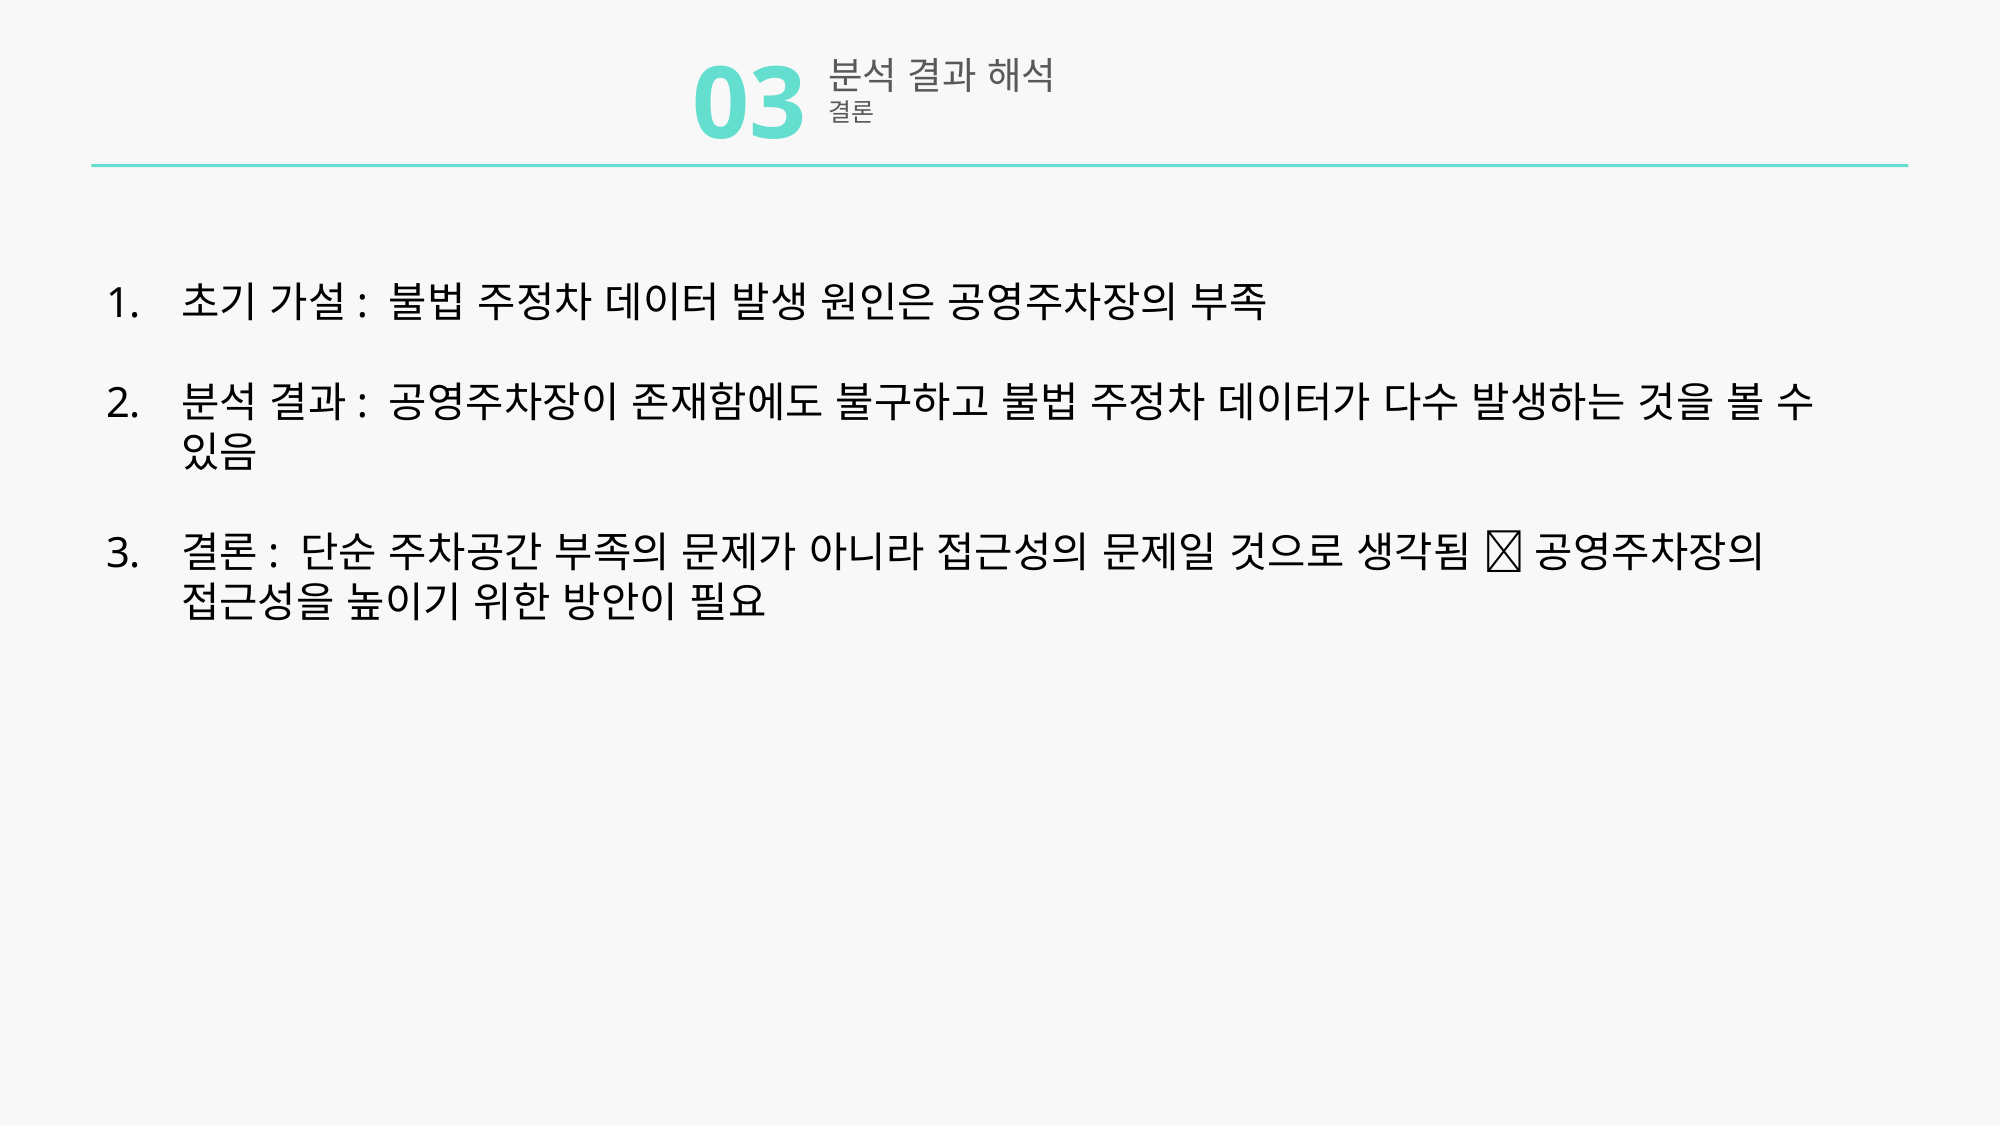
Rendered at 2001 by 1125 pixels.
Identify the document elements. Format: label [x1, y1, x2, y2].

text_box [673, 30, 1385, 168]
picture [0, 0, 2000, 1125]
